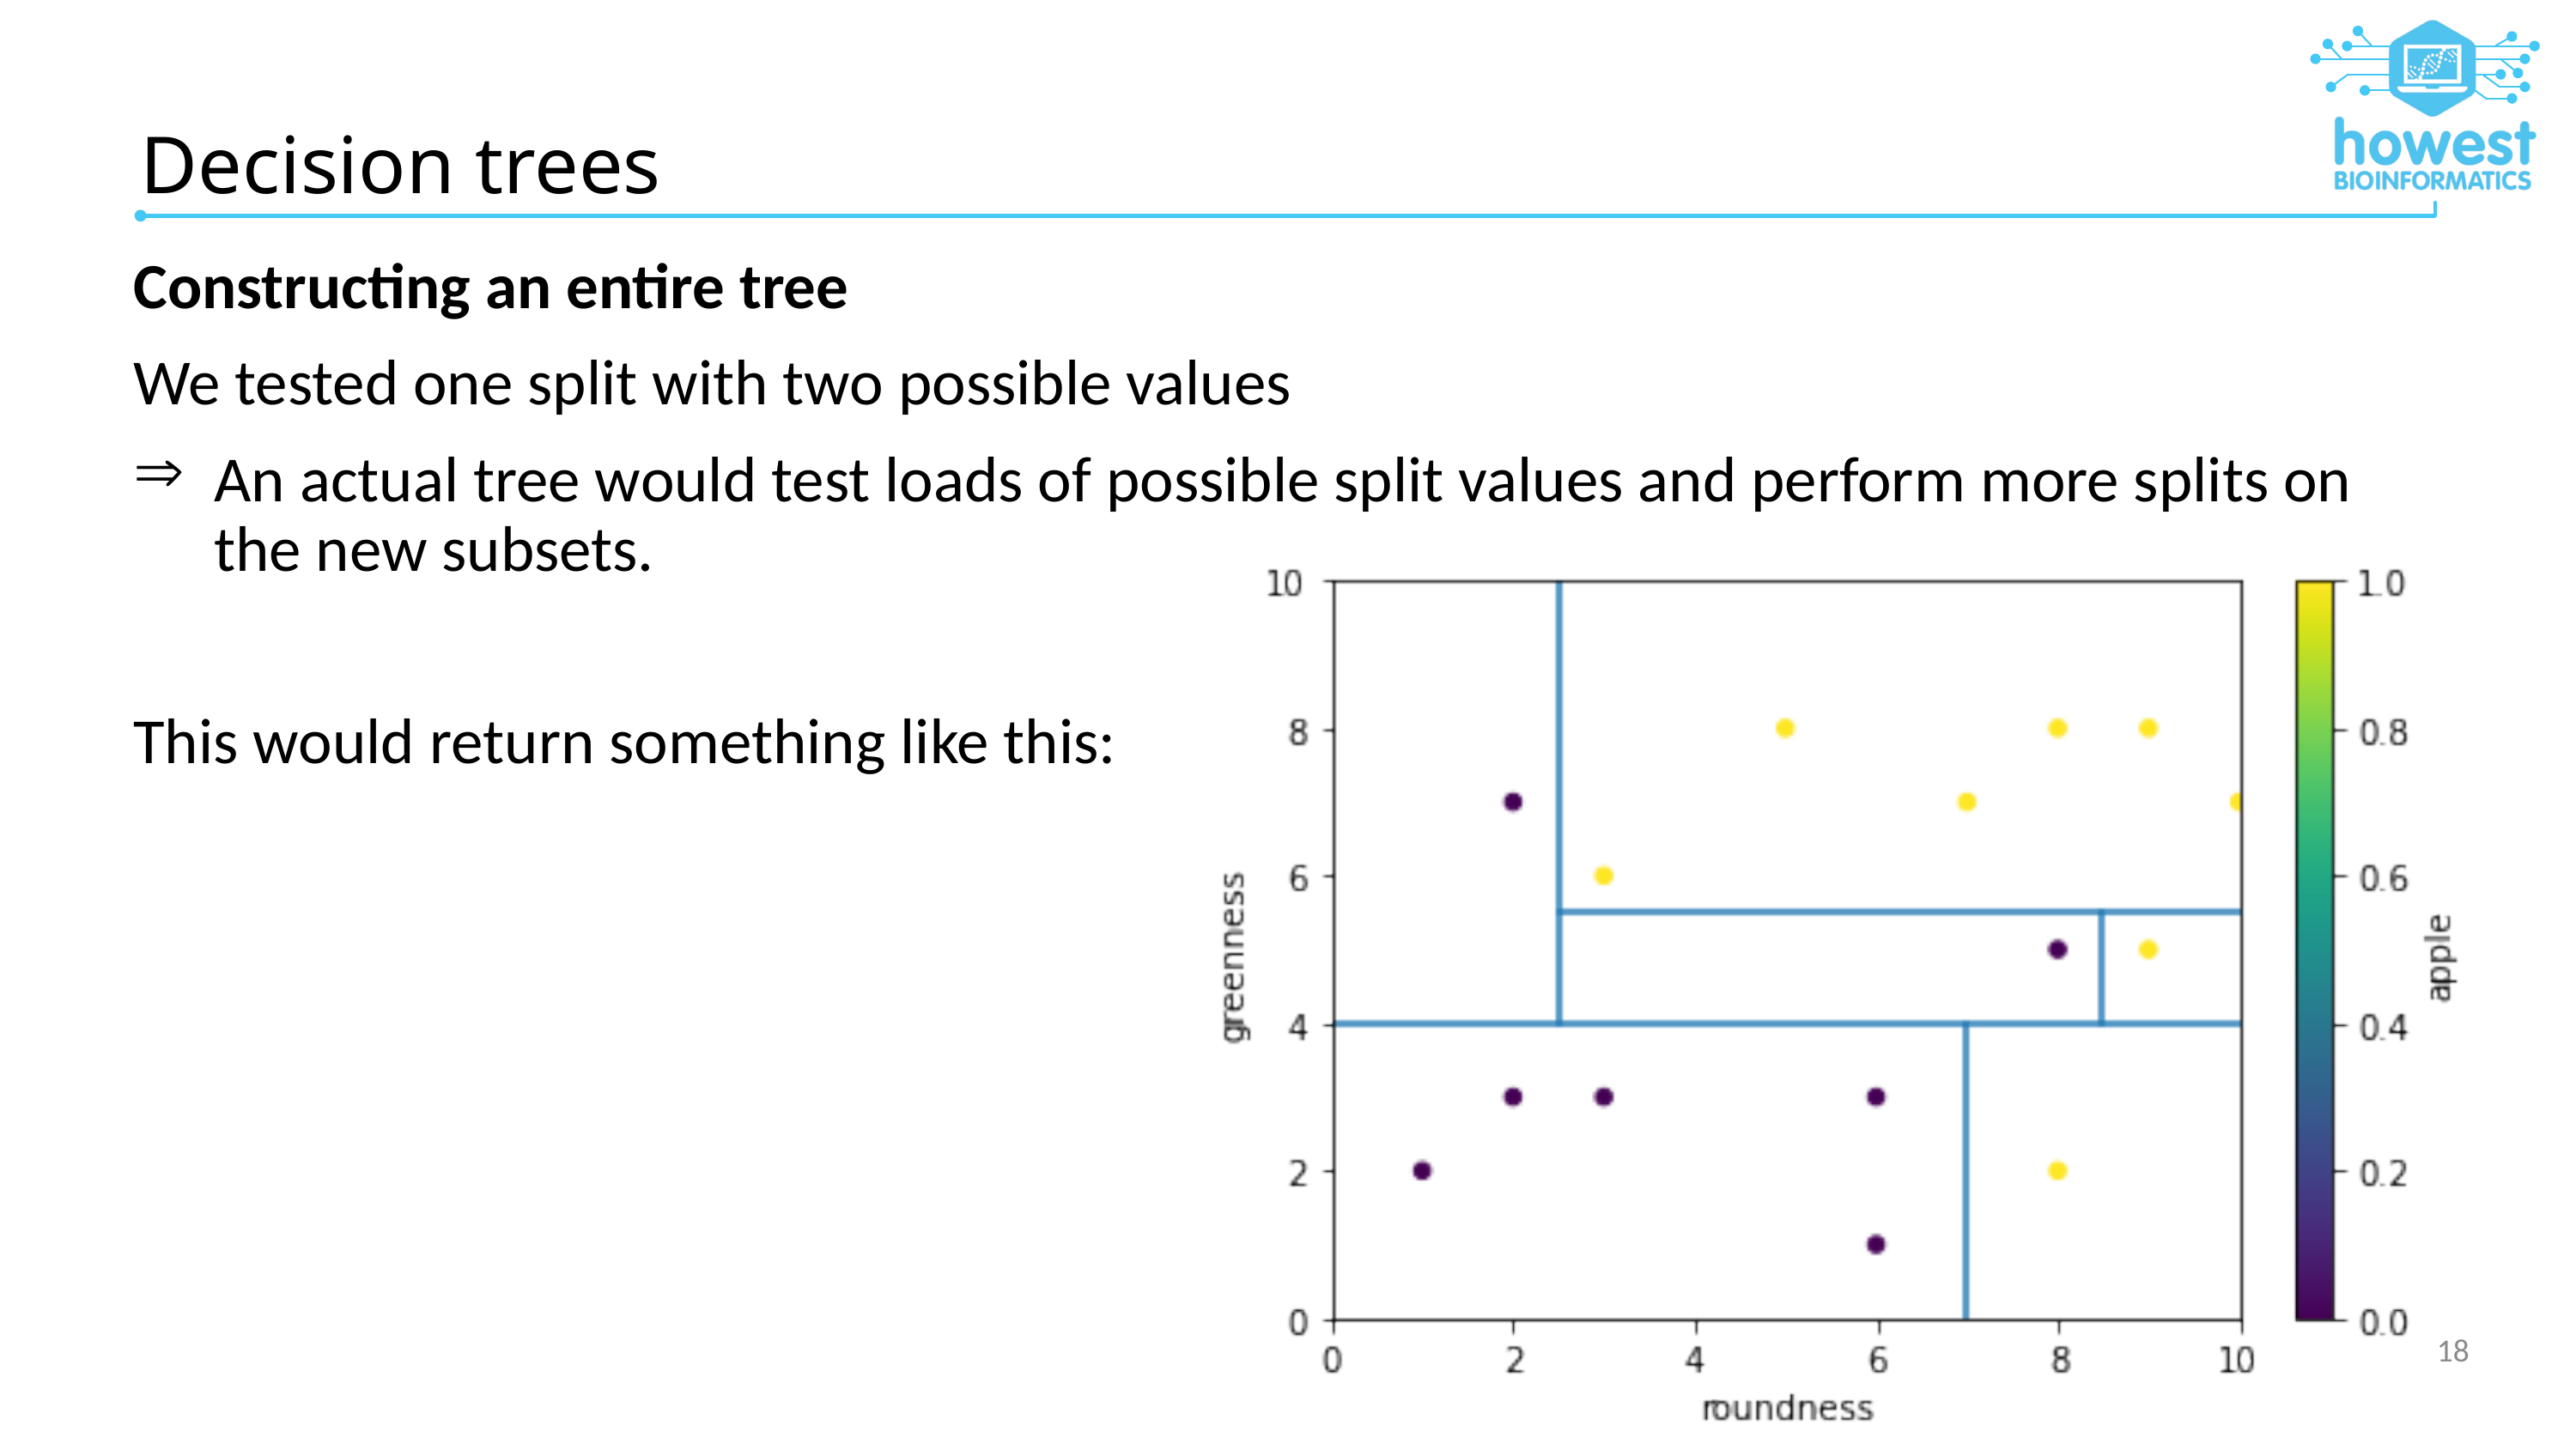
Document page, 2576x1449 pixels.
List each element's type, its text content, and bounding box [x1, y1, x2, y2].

picture [1194, 547, 2482, 1449]
title Decision trees [140, 124, 2252, 215]
picture [2312, 0, 2559, 228]
list Constructing an entire tree We tested one split with two possible values An actual tree would test loads of possible split values and perform more splits on the new subsets. This would return something like this: [120, 246, 2456, 1106]
